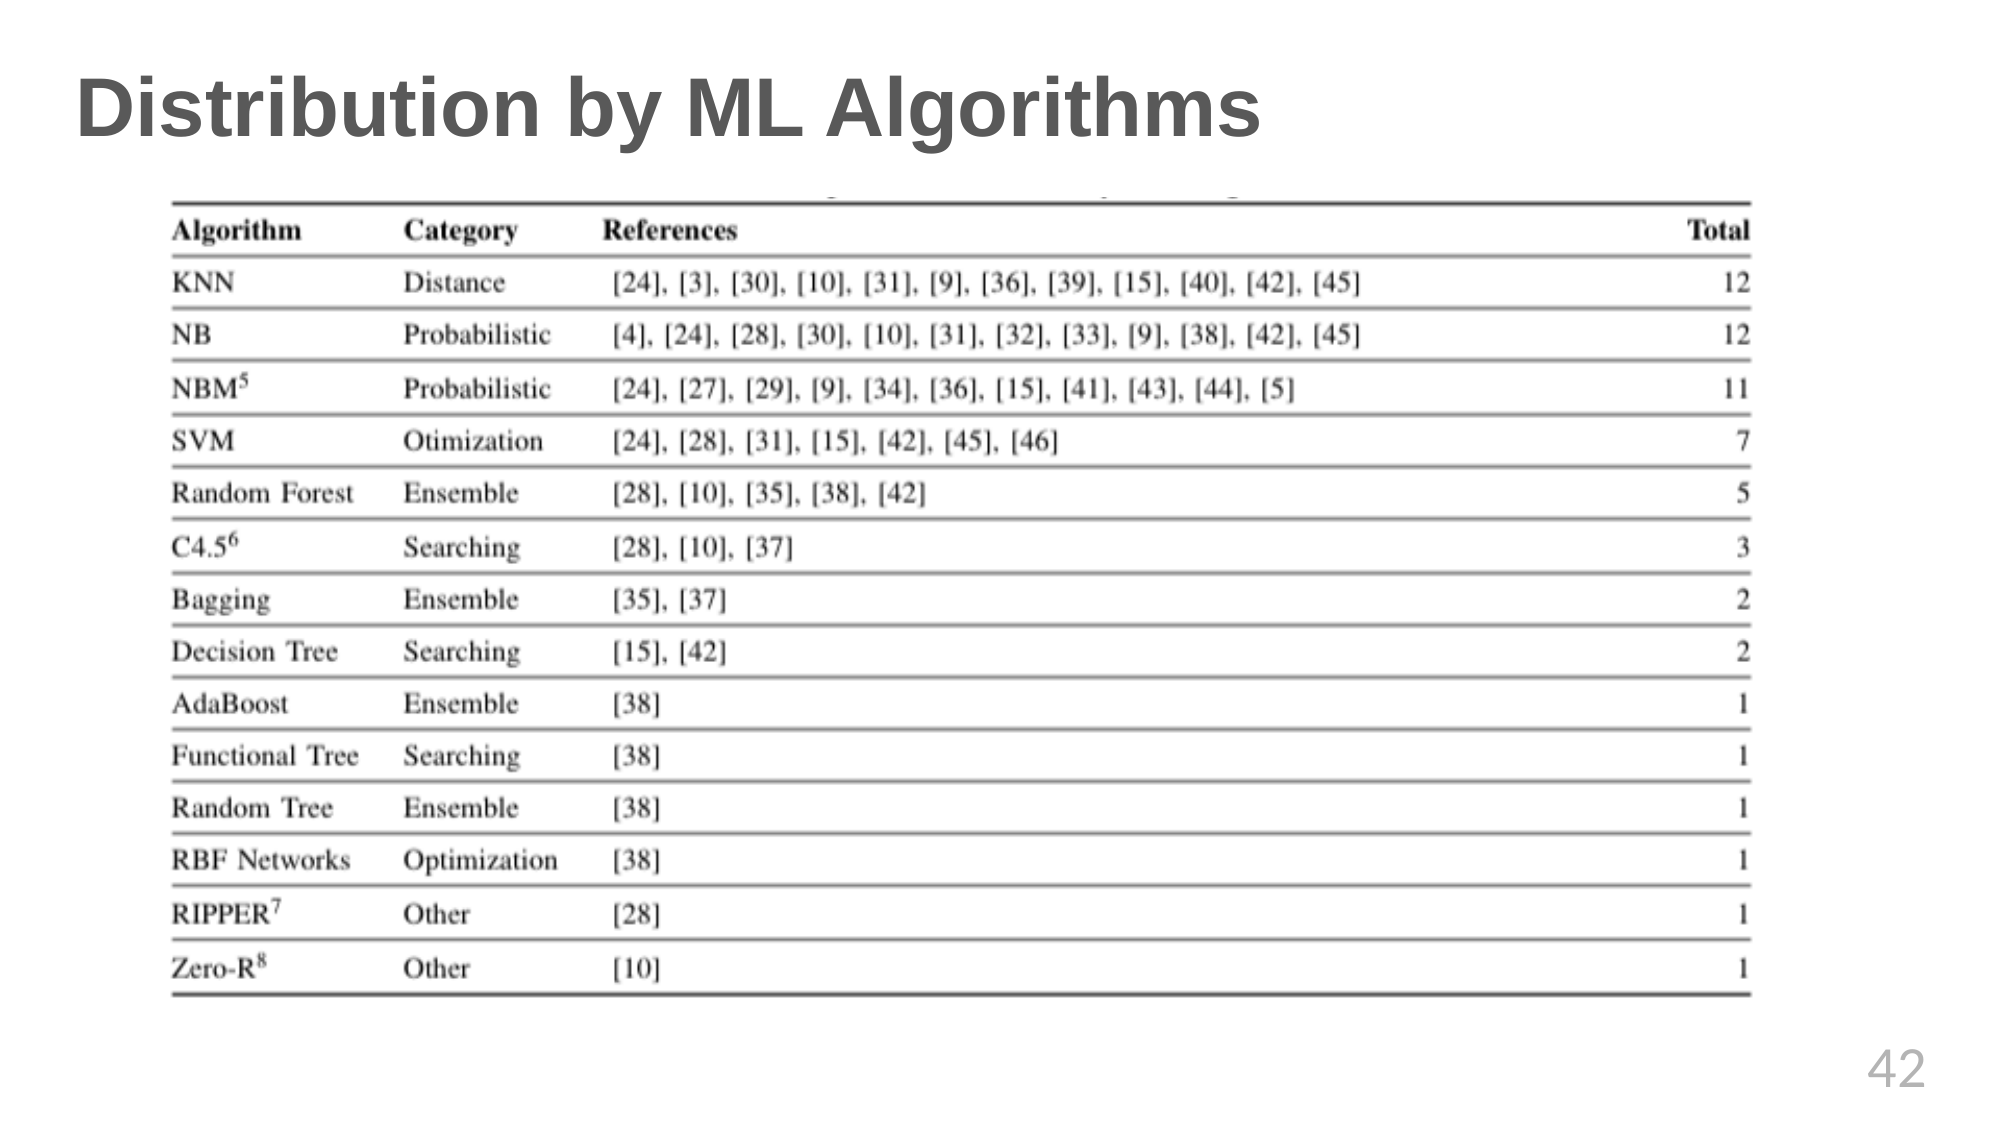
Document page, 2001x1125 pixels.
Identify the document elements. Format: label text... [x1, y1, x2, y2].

picture [164, 197, 1759, 1007]
text_box Distribution by ML Algorithms [61, 59, 1967, 160]
text_box 33 [1785, 1034, 1942, 1095]
